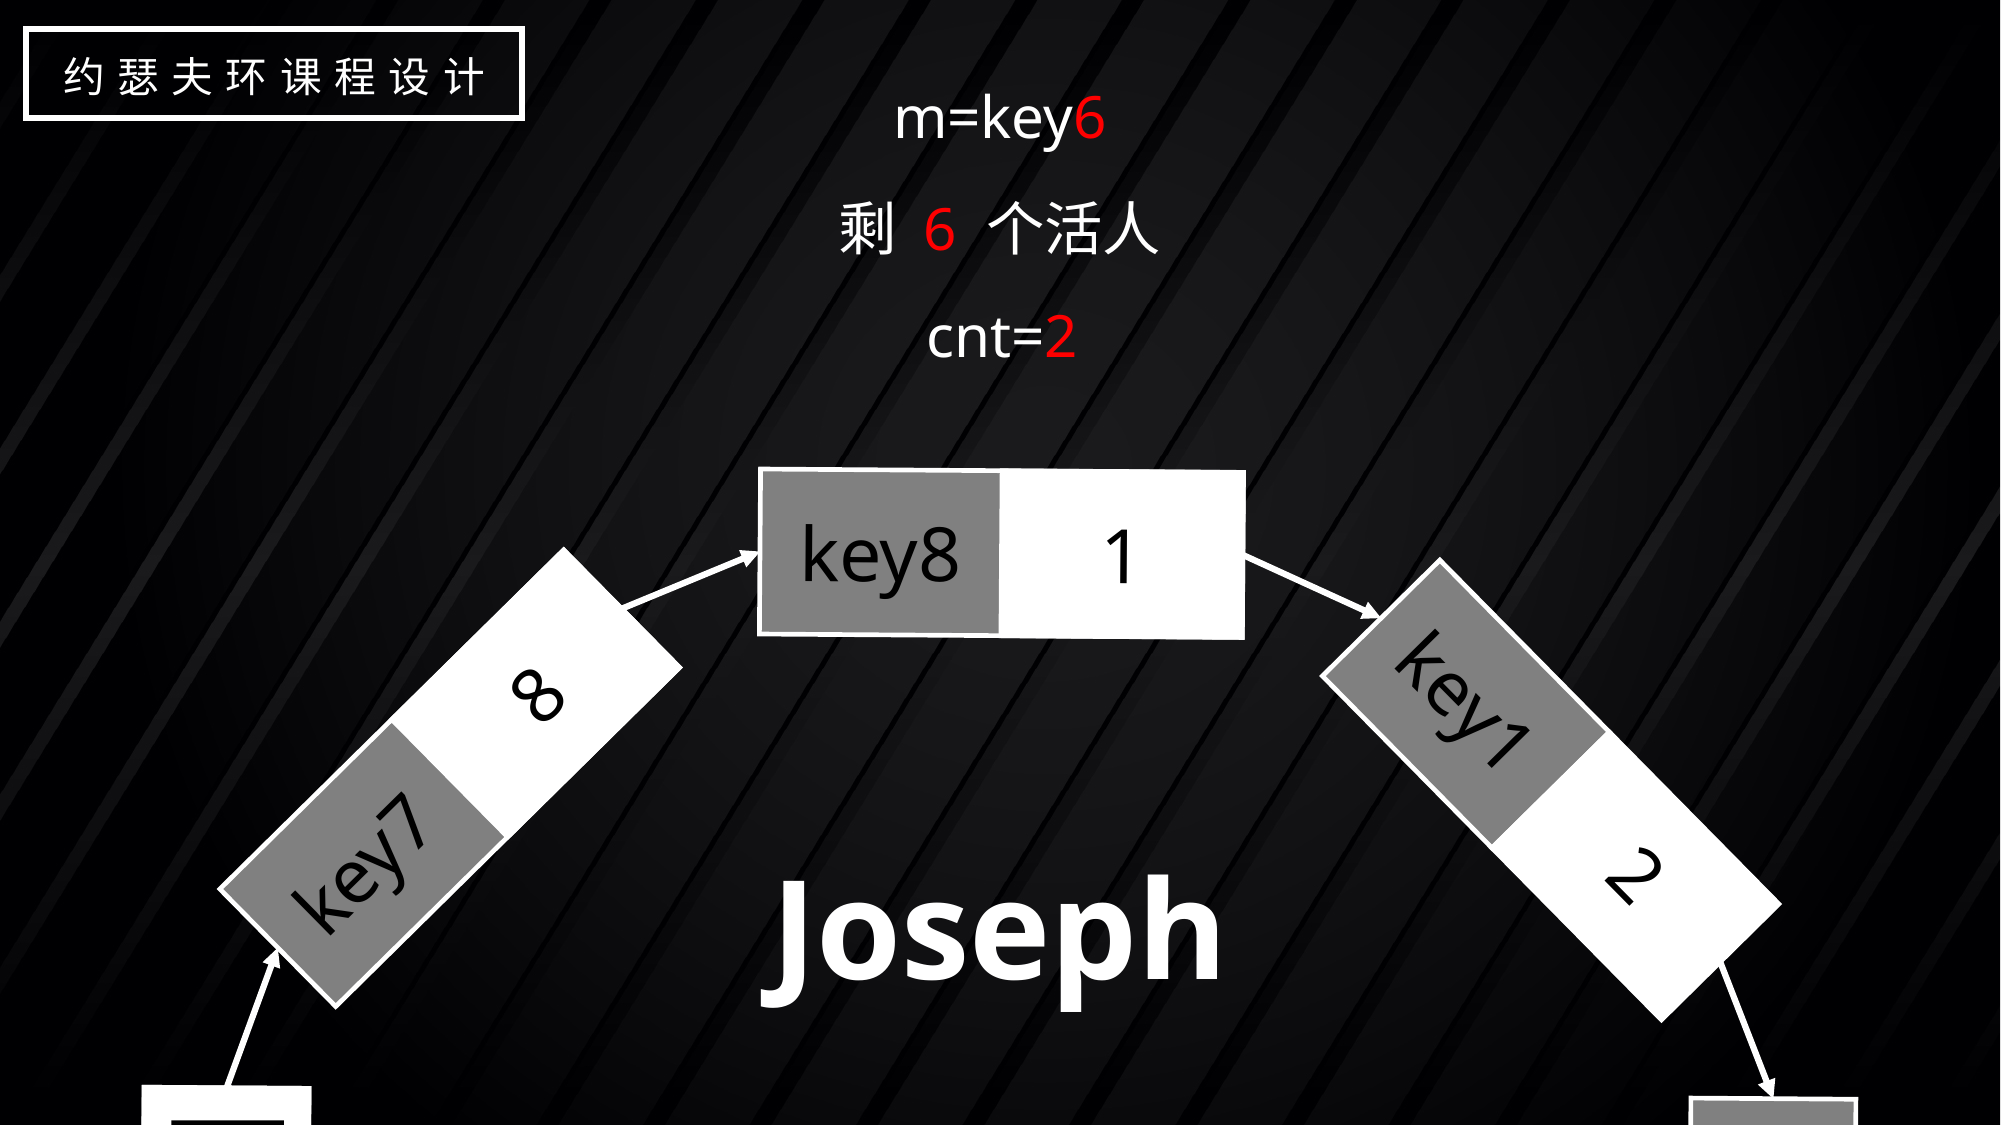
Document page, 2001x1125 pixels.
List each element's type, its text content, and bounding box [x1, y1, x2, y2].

text_box [25, 28, 523, 119]
text_box m=key6 [819, 72, 1181, 158]
text_box 约瑟夫环课程设计 [26, 43, 522, 109]
picture [0, 0, 2001, 1125]
text_box 剩 6 个活人 [819, 184, 1181, 270]
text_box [136, 477, 1864, 1125]
text_box cnt=2 [822, 291, 1183, 377]
